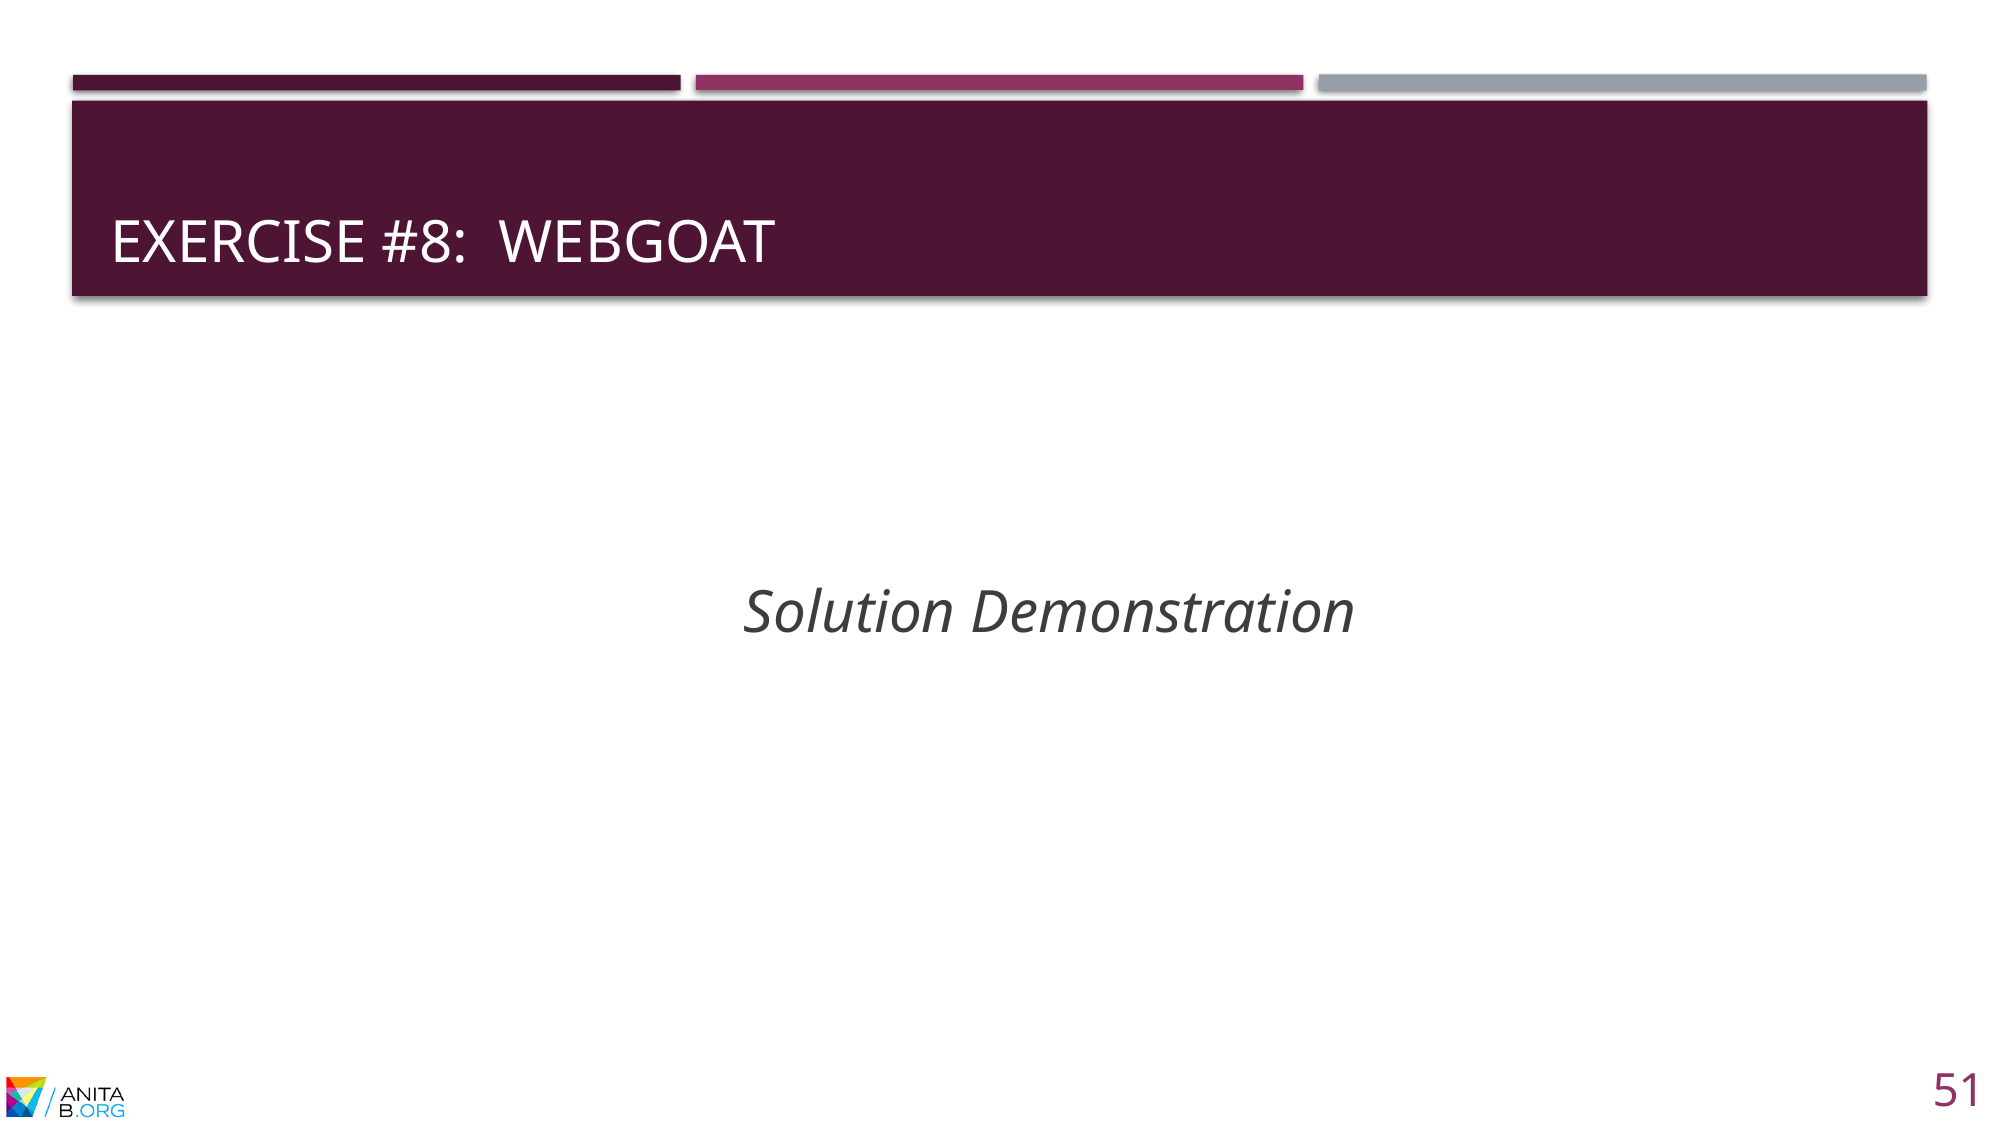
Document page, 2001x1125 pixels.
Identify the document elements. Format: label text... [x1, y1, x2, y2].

list Solution Demonstration [168, 375, 1933, 1035]
picture [0, 1063, 144, 1125]
slide_number 51 [1912, 1059, 2000, 1124]
title exercise #8: WEBGOAT [95, 115, 1905, 282]
